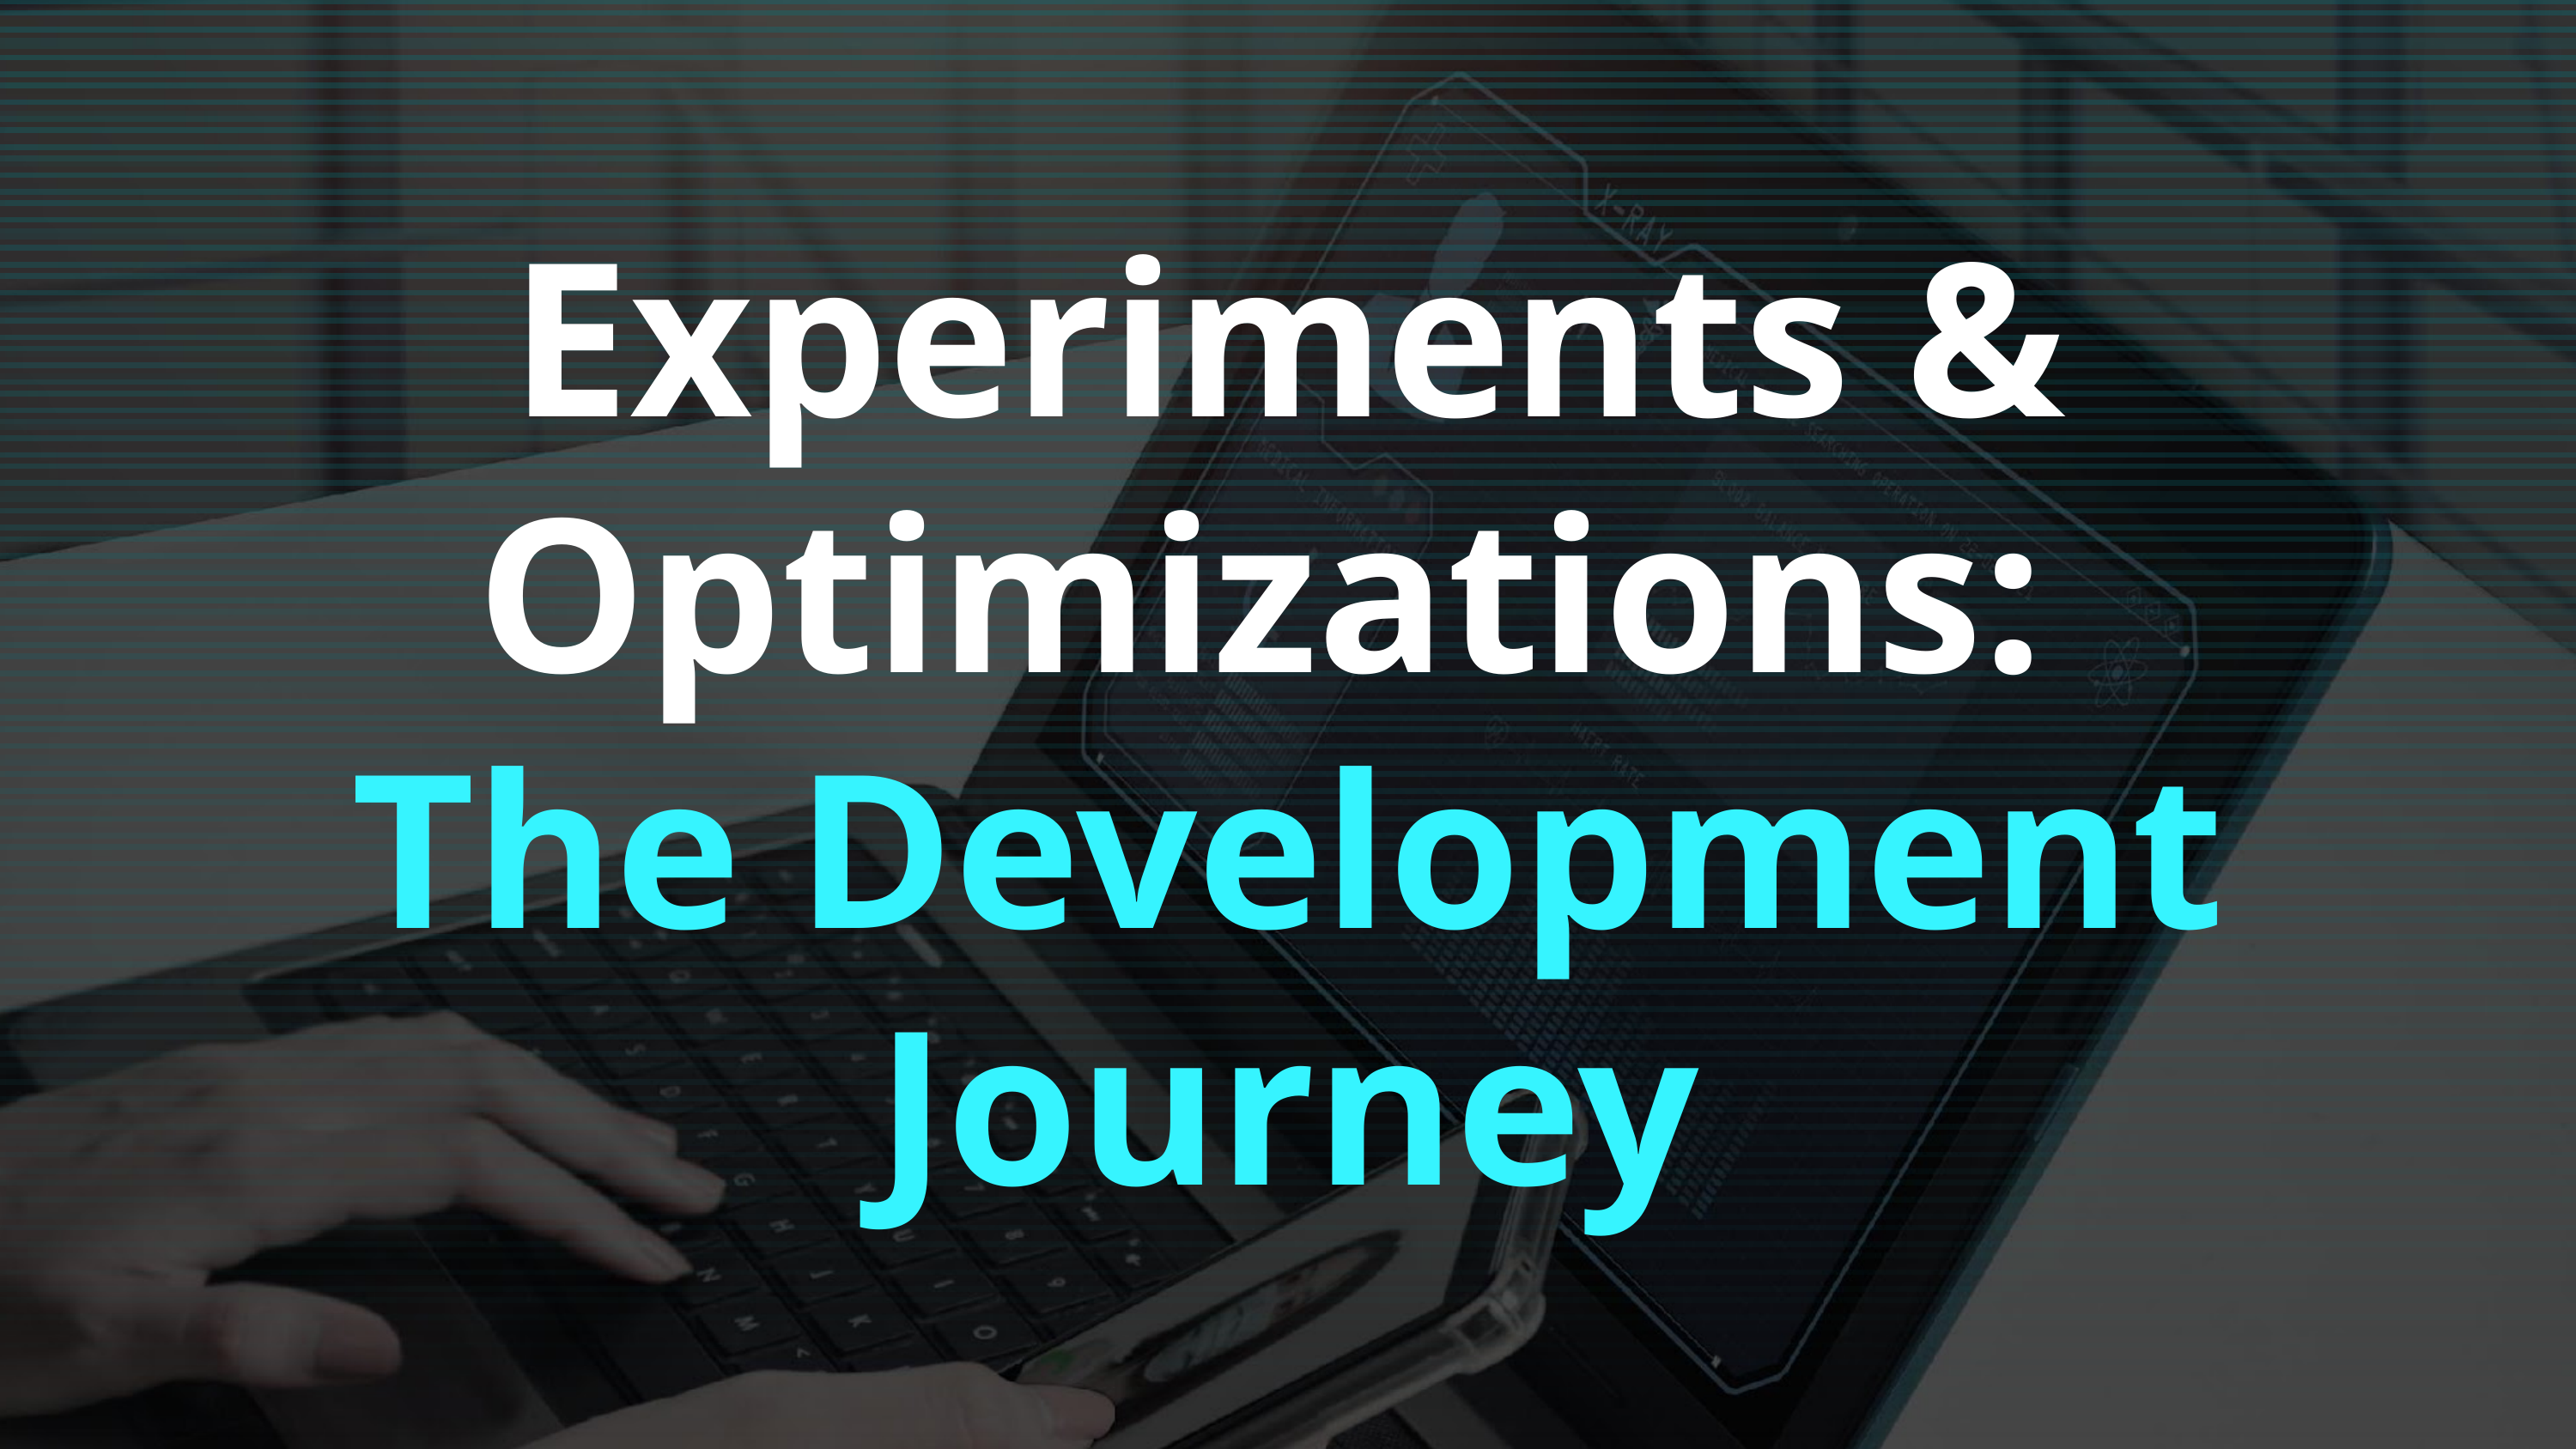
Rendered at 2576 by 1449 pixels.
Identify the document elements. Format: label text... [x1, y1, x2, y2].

text_box Experiments & Optimizations: The Development Journey [253, 203, 2323, 1228]
text_box [0, 0, 2576, 1449]
